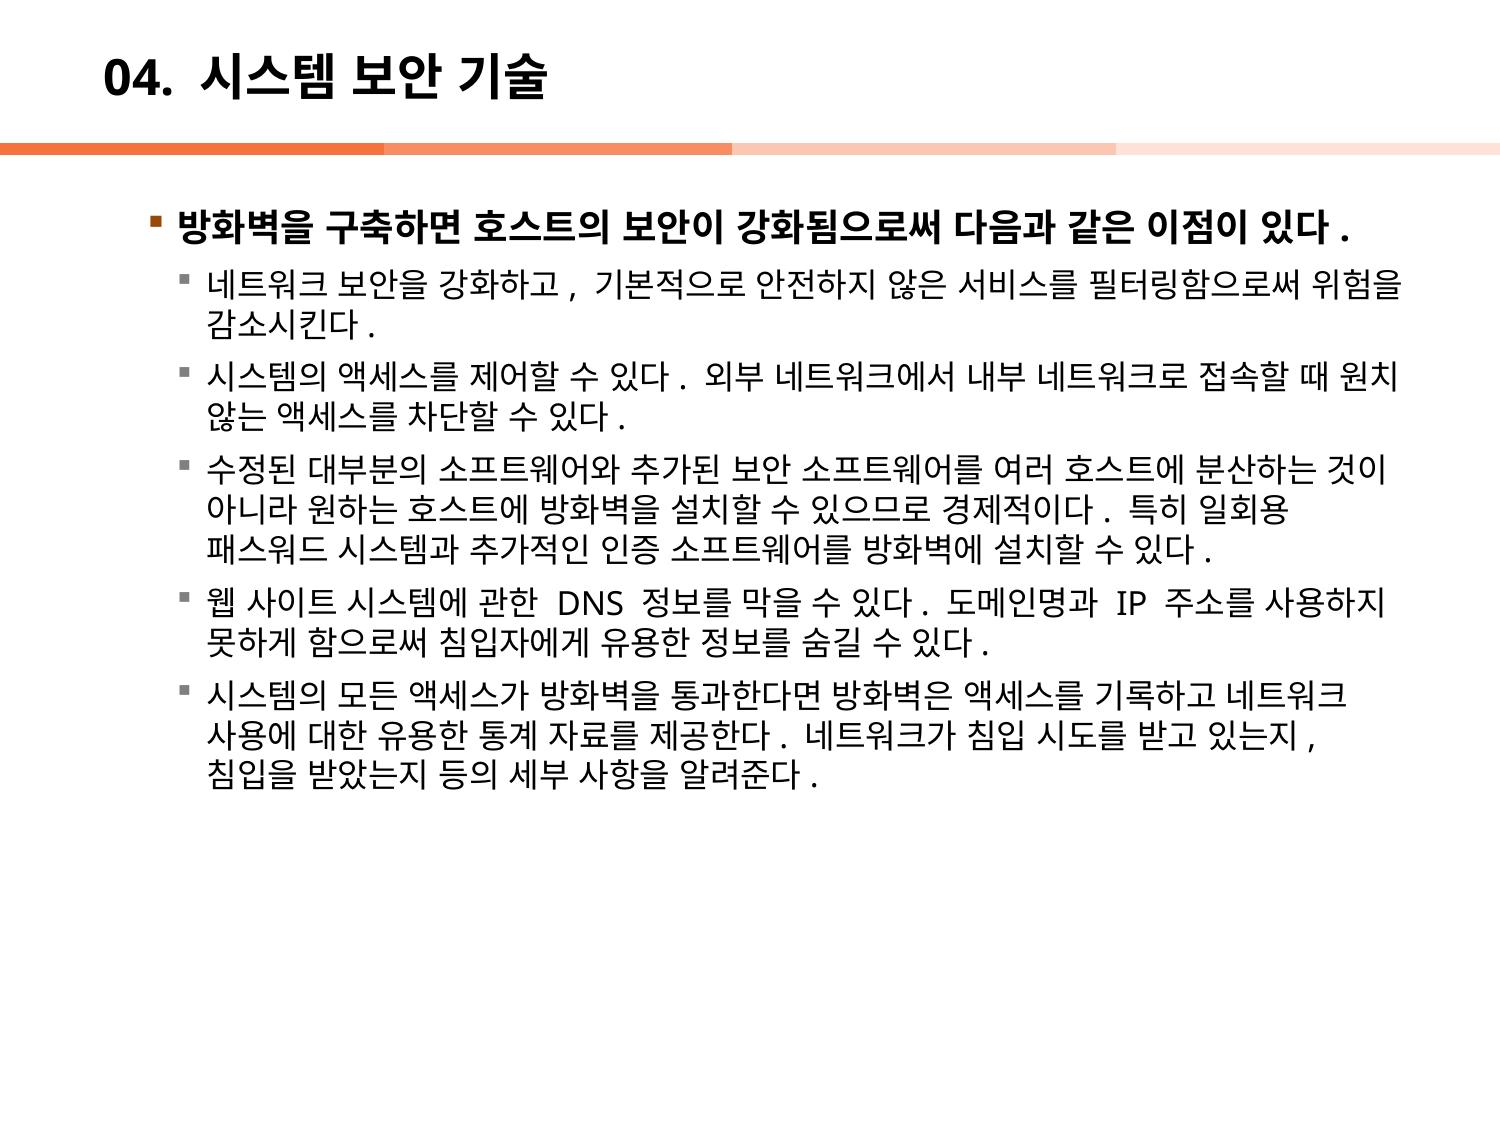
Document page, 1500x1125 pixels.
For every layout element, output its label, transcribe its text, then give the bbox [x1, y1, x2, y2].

title 04. 시스템 보안 기술 [88, 30, 1330, 121]
list 방화벽을 구축하면 호스트의 보안이 강화됨으로써 다음과 같은 이점이 있다. 네트워크 보안을 강화하고, 기본적으로 안전하지 않은 서비스를 필터링함으로써 위험을 감소시킨다. 시스템의 액세스를 제어할 수 있다. 외부 네트워크에서 내부 네트워크로 접속할 때 원치 않는 액세스를 차단할 수 있다. 수정된 대부분의 소프트웨어와 추가된 보안 소프트웨어를 여러 호스트에 분산하는 것이 아니라 원하는 호스트에 방화벽을 설치할 수 있으므로 경제적이다. 특히 일회용 패스워드 시스템과 추가적인 인증 소프트웨어를 방화벽에 설치할 수 있다. 웹 사이트 시스템에 관한 DNS 정보를 막을 수 있다. 도메인명과 IP 주소를 사용하지 못하게 함으로써 침입자에게 유용한 정보를 숨길 수 있다. 시스템의 모든 액세스가 방화벽을 통과한다면 방화벽은 액세스를 기록하고 네트워크 사용에 대한 유용한 통계 자료를 제공한다. 네트워크가 침입 시도를 받고 있는지, 침입을 받았는지 등의 세부 사항을 알려준다. [88, 196, 1436, 1083]
